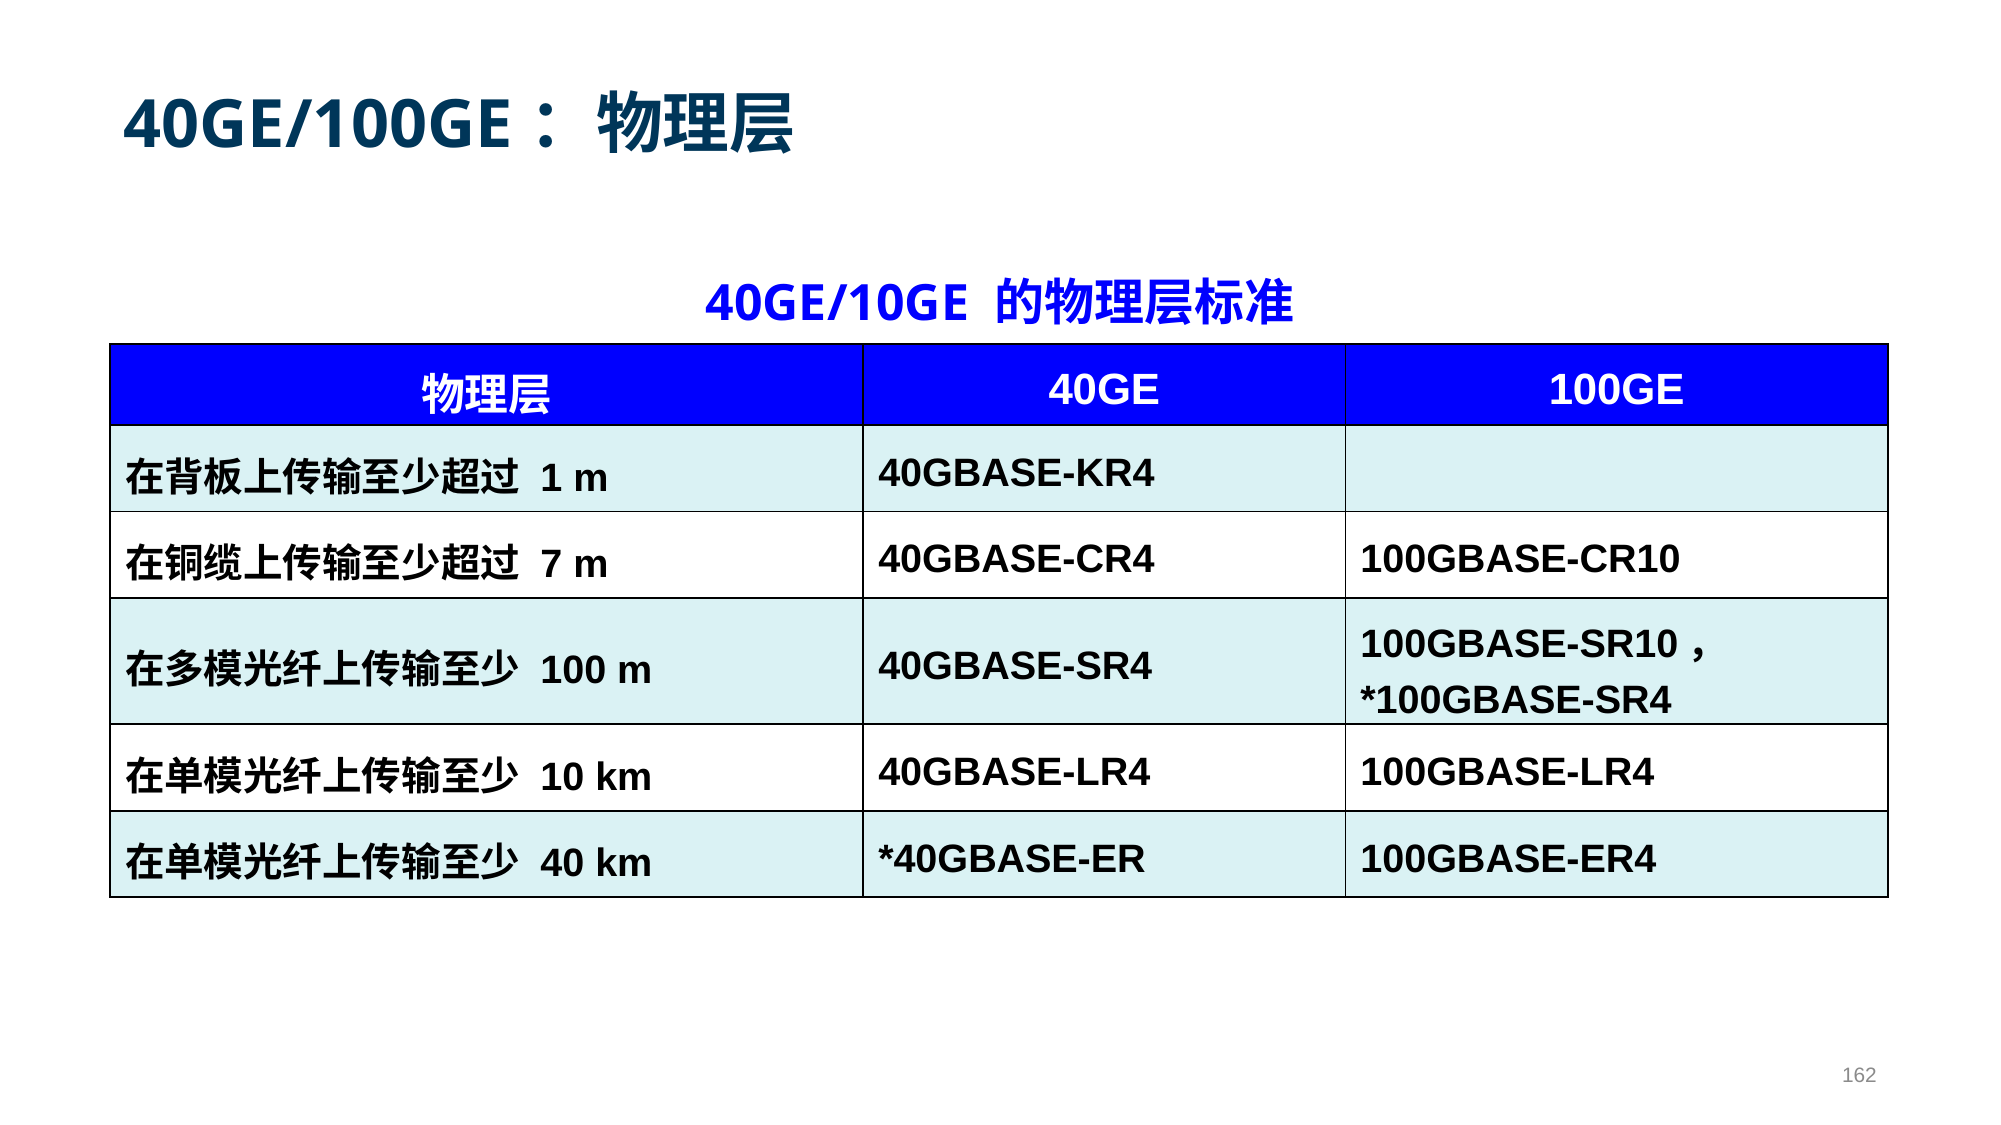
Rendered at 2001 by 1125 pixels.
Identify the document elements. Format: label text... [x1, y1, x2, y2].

table_cell 在单模光纤上传输至少 40 km [111, 812, 862, 896]
table_cell [1346, 426, 1887, 511]
table_header 物理层 [111, 345, 862, 424]
table_cell 100GBASE-CR10 [1346, 512, 1887, 597]
table_cell 40GBASE-LR4 [864, 725, 1345, 810]
table_cell *40GBASE-ER [864, 812, 1345, 896]
table_cell 100GBASE-ER4 [1346, 812, 1887, 896]
table_cell 40GBASE-KR4 [864, 426, 1345, 511]
table_cell 40GBASE-SR4 [864, 599, 1345, 723]
table_cell 在背板上传输至少超过 1 m [111, 426, 862, 511]
table_cell 在铜缆上传输至少超过 7 m [111, 512, 862, 597]
table_header 40GE [864, 345, 1345, 424]
table_cell 在多模光纤上传输至少 100 m [111, 599, 862, 723]
text_box 40GE/10GE 的物理层标准 [690, 251, 1309, 338]
table_cell 在单模光纤上传输至少 10 km [111, 725, 862, 810]
slide_number 162 [1759, 1051, 1892, 1097]
table_header 100GE [1346, 345, 1887, 424]
table_cell 40GBASE-CR4 [864, 512, 1345, 597]
title 40GE/100GE：物理层 [108, 21, 1890, 169]
table_cell 100GBASE-LR4 [1346, 725, 1887, 810]
table_cell 100GBASE-SR10， *100GBASE-SR4 [1346, 599, 1887, 723]
